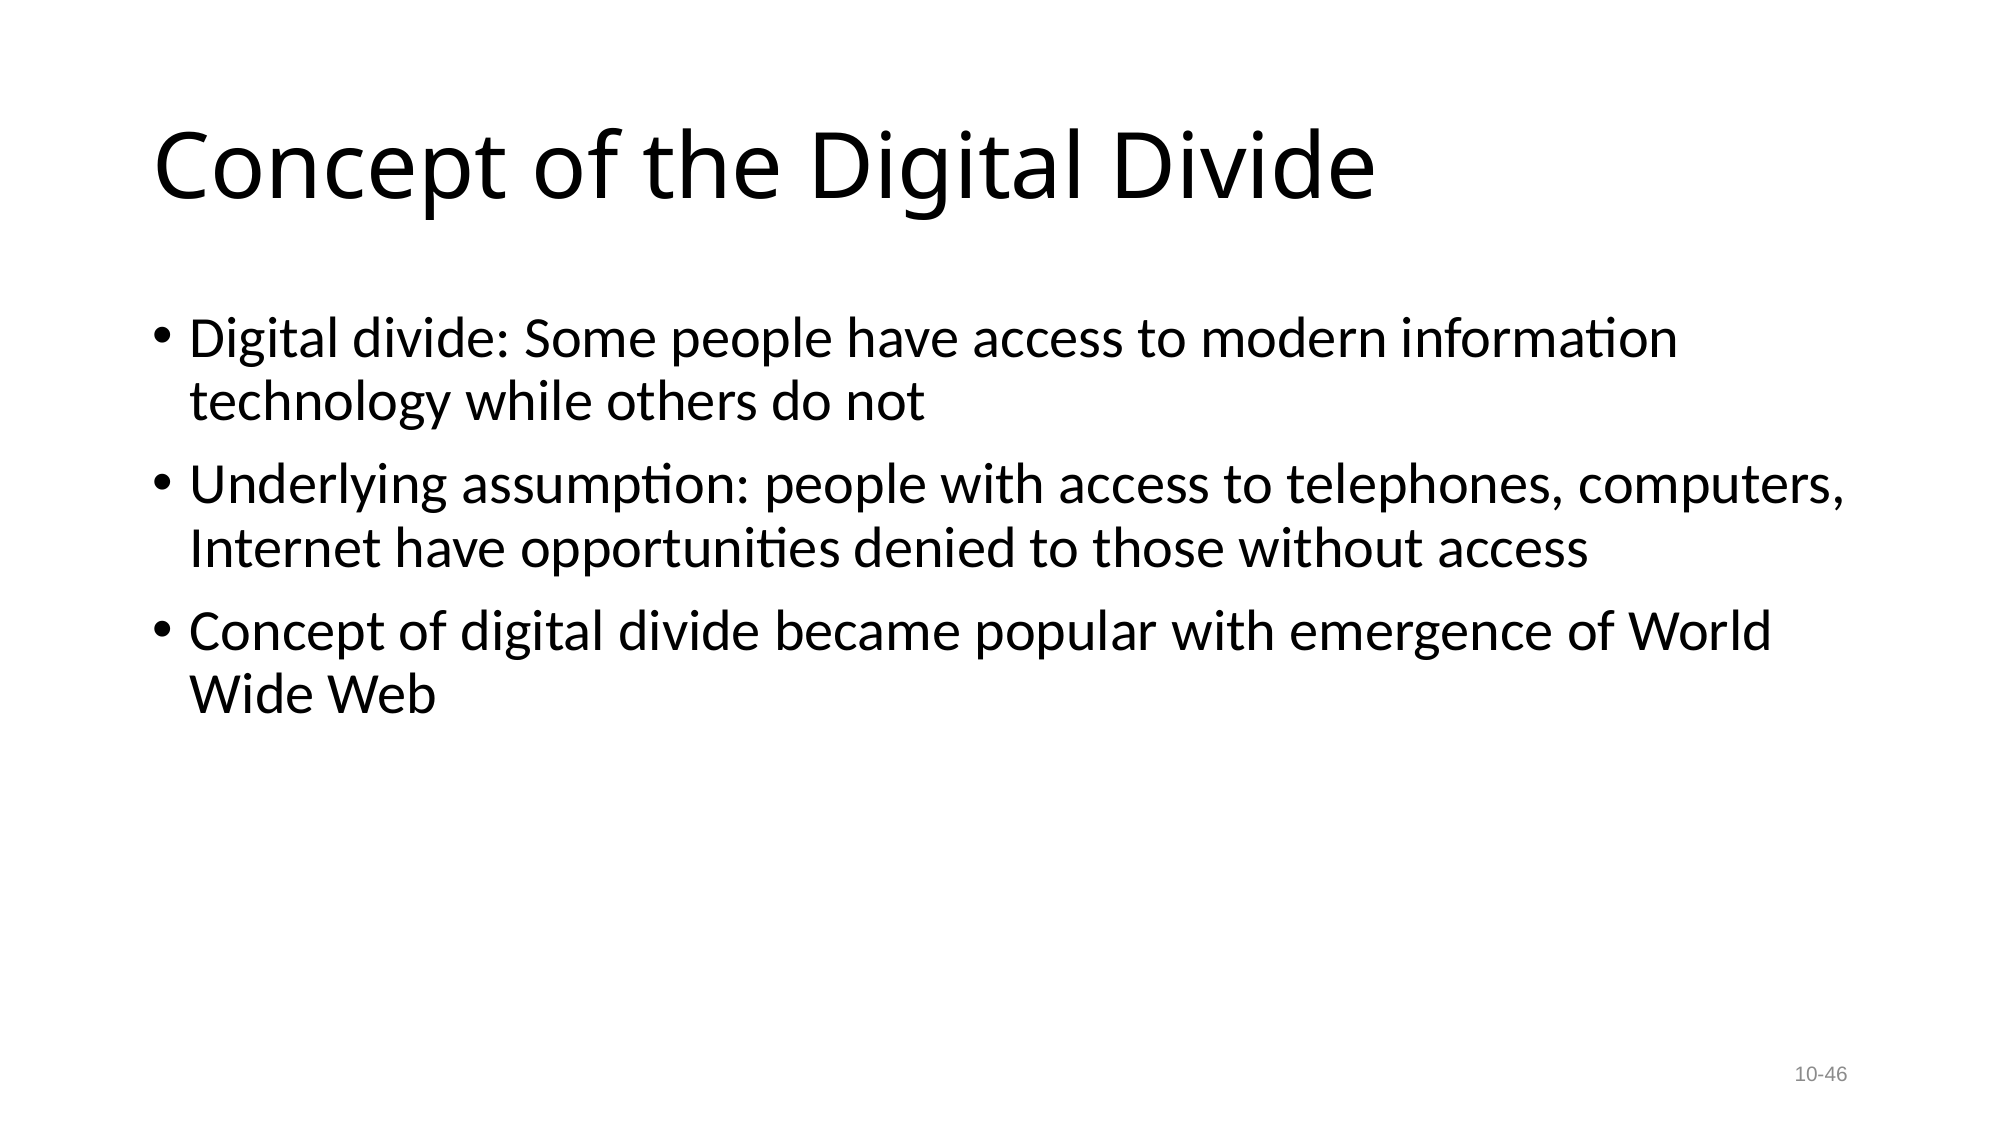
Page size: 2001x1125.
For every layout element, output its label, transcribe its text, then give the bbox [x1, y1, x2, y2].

list Digital divide: Some people have access to modern information technology while others do not Underlying assumption: people with access to telephones, computers, Internet have opportunities denied to those without access Concept of digital divide became popular with emergence of World Wide Web [137, 299, 1863, 1014]
title Concept of the Digital Divide [137, 59, 1863, 278]
slide_number 10-46 [1412, 1042, 1863, 1103]
